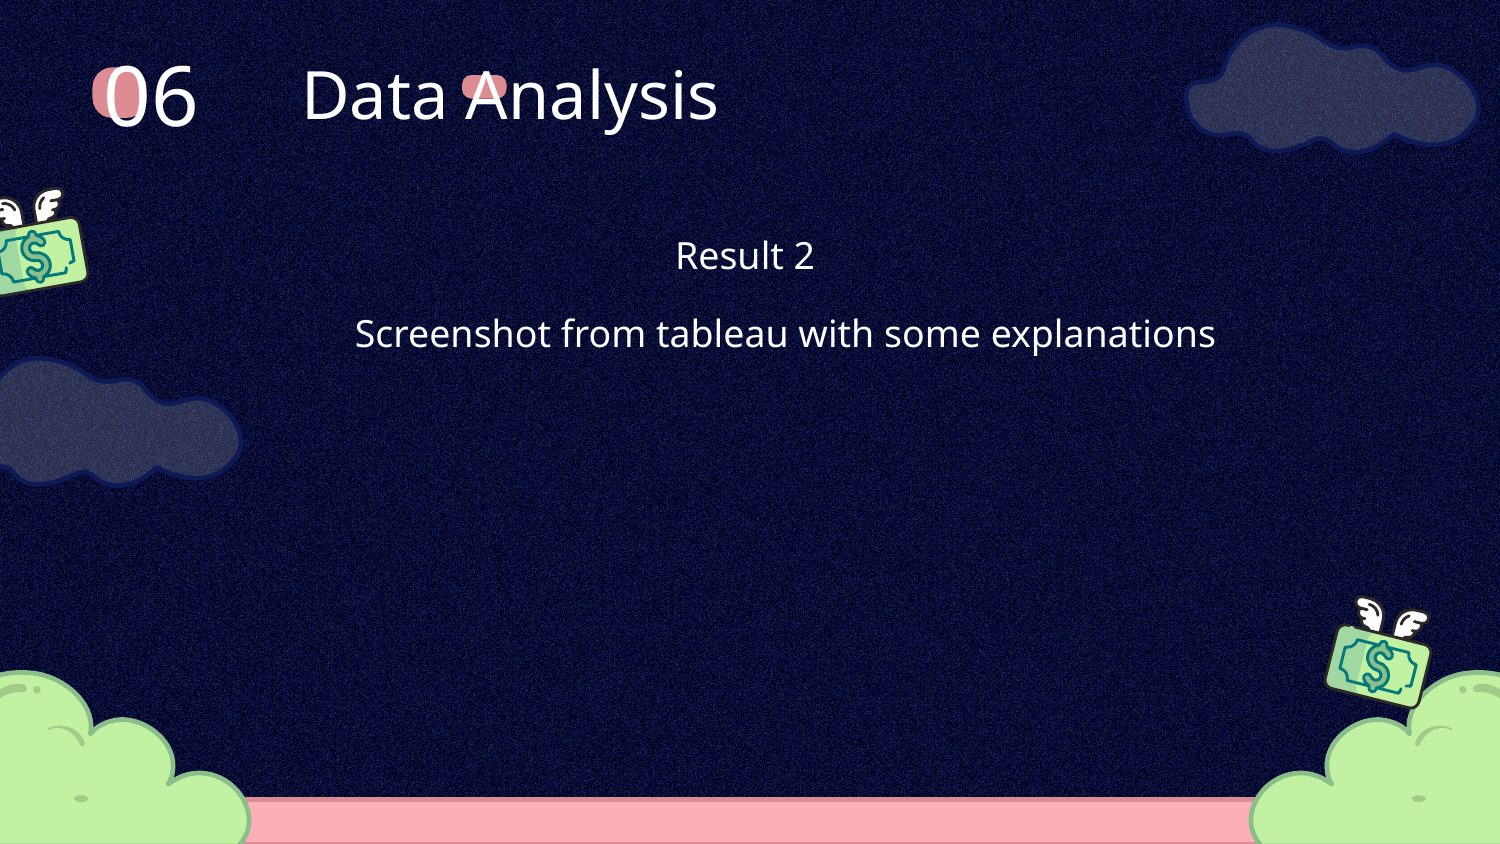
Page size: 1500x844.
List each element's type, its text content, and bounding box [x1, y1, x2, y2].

subtitle Result 2 [303, 210, 1197, 300]
text_box 06 [59, 31, 244, 154]
text_box [0, 361, 238, 483]
picture [0, 0, 1500, 797]
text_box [0, 191, 84, 292]
text_box [1189, 28, 1476, 149]
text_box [1331, 601, 1432, 702]
subtitle Screenshot from tableau with some explanations [339, 288, 1233, 378]
text_box Data Analysis [146, 40, 875, 145]
